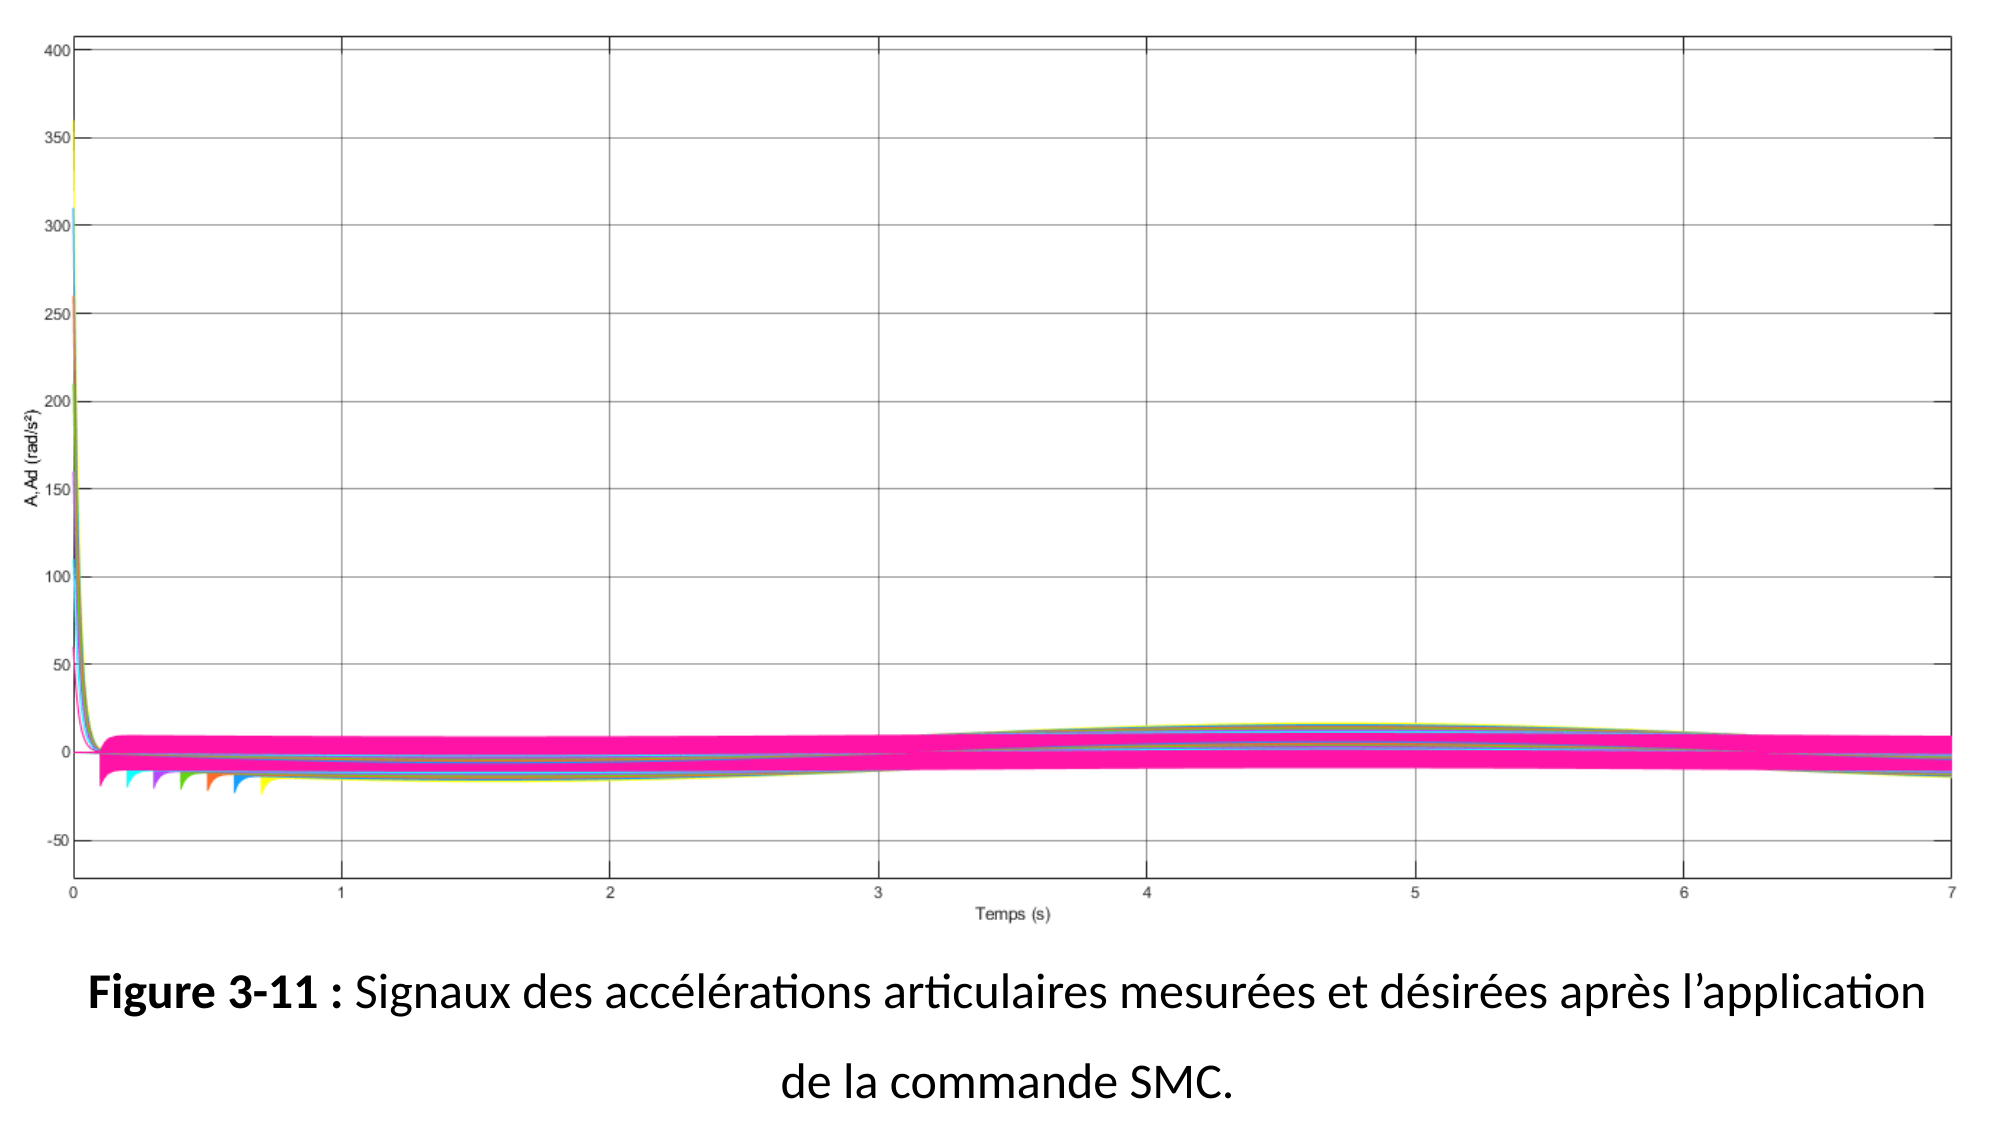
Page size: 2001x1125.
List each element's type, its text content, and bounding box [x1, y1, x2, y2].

text_box Figure 3-11 : Signaux des accélérations articulaires mesurées et désirées après l’application de la commande SMC. [42, 933, 1974, 1116]
picture [20, 23, 1974, 933]
